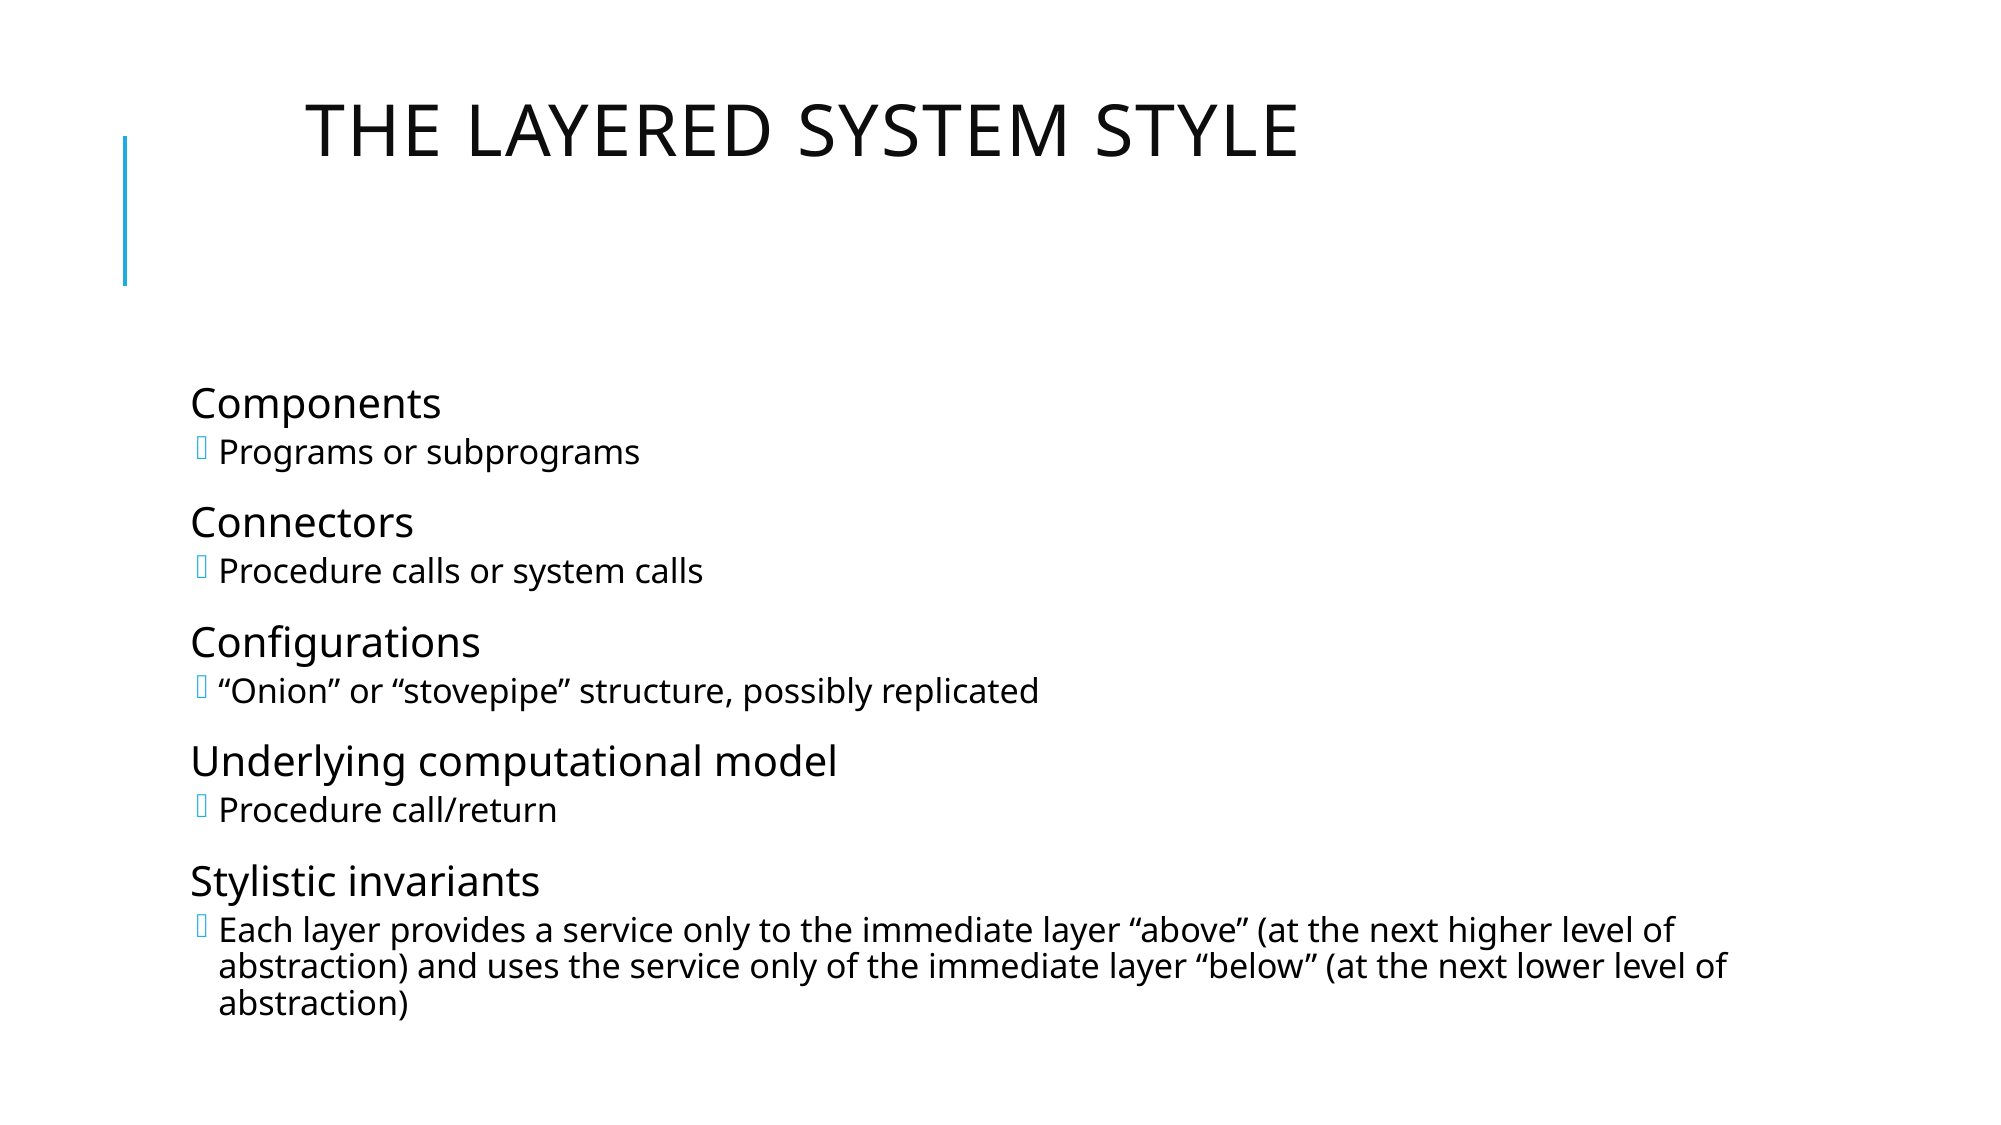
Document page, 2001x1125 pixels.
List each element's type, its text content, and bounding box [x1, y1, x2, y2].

list Components Programs or subprograms Connectors Procedure calls or system calls Configurations “Onion” or “stovepipe” structure, possibly replicated Underlying computational model Procedure call/return Stylistic invariants Each layer provides a service only to the immediate layer “above” (at the next higher level of abstraction) and uses the service only of the immediate layer “below” (at the next lower level of abstraction) [168, 375, 1763, 1035]
title The Layered System Style [290, 91, 1337, 180]
